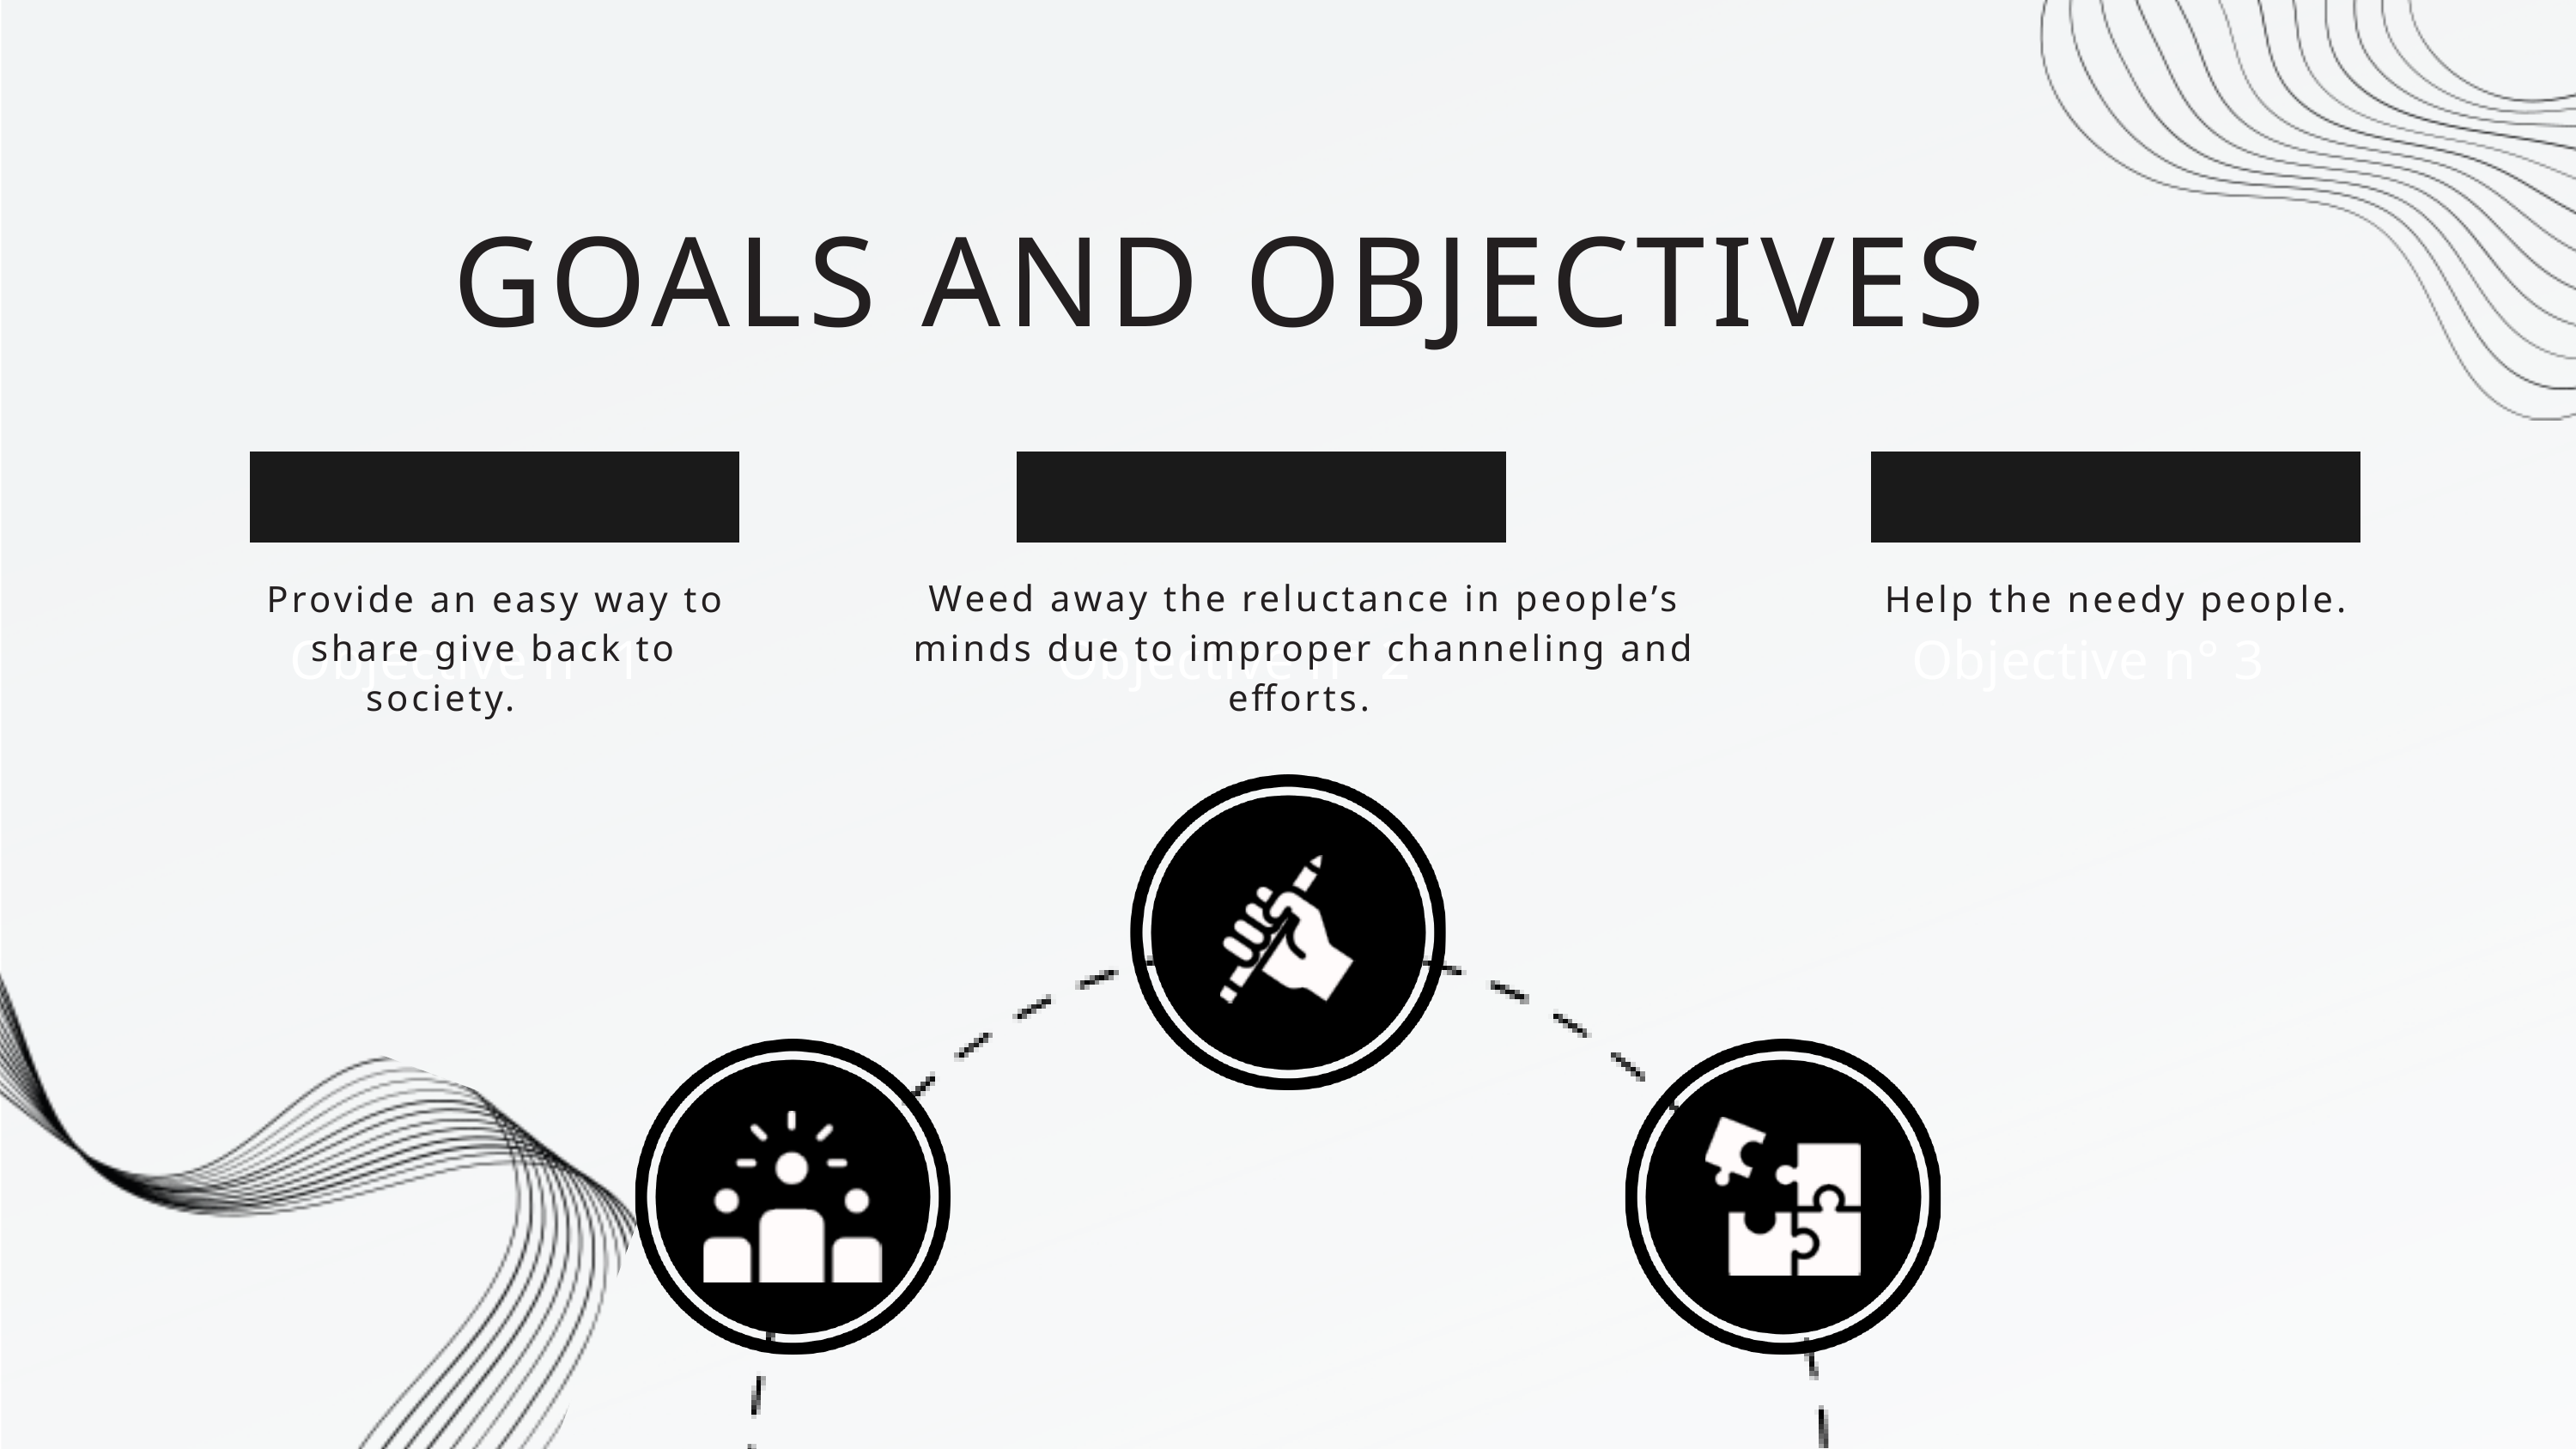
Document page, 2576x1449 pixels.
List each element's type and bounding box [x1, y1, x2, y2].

text_box [1870, 451, 2361, 543]
text_box [249, 451, 740, 543]
picture [0, 0, 2576, 1449]
text_box [1016, 451, 1507, 543]
